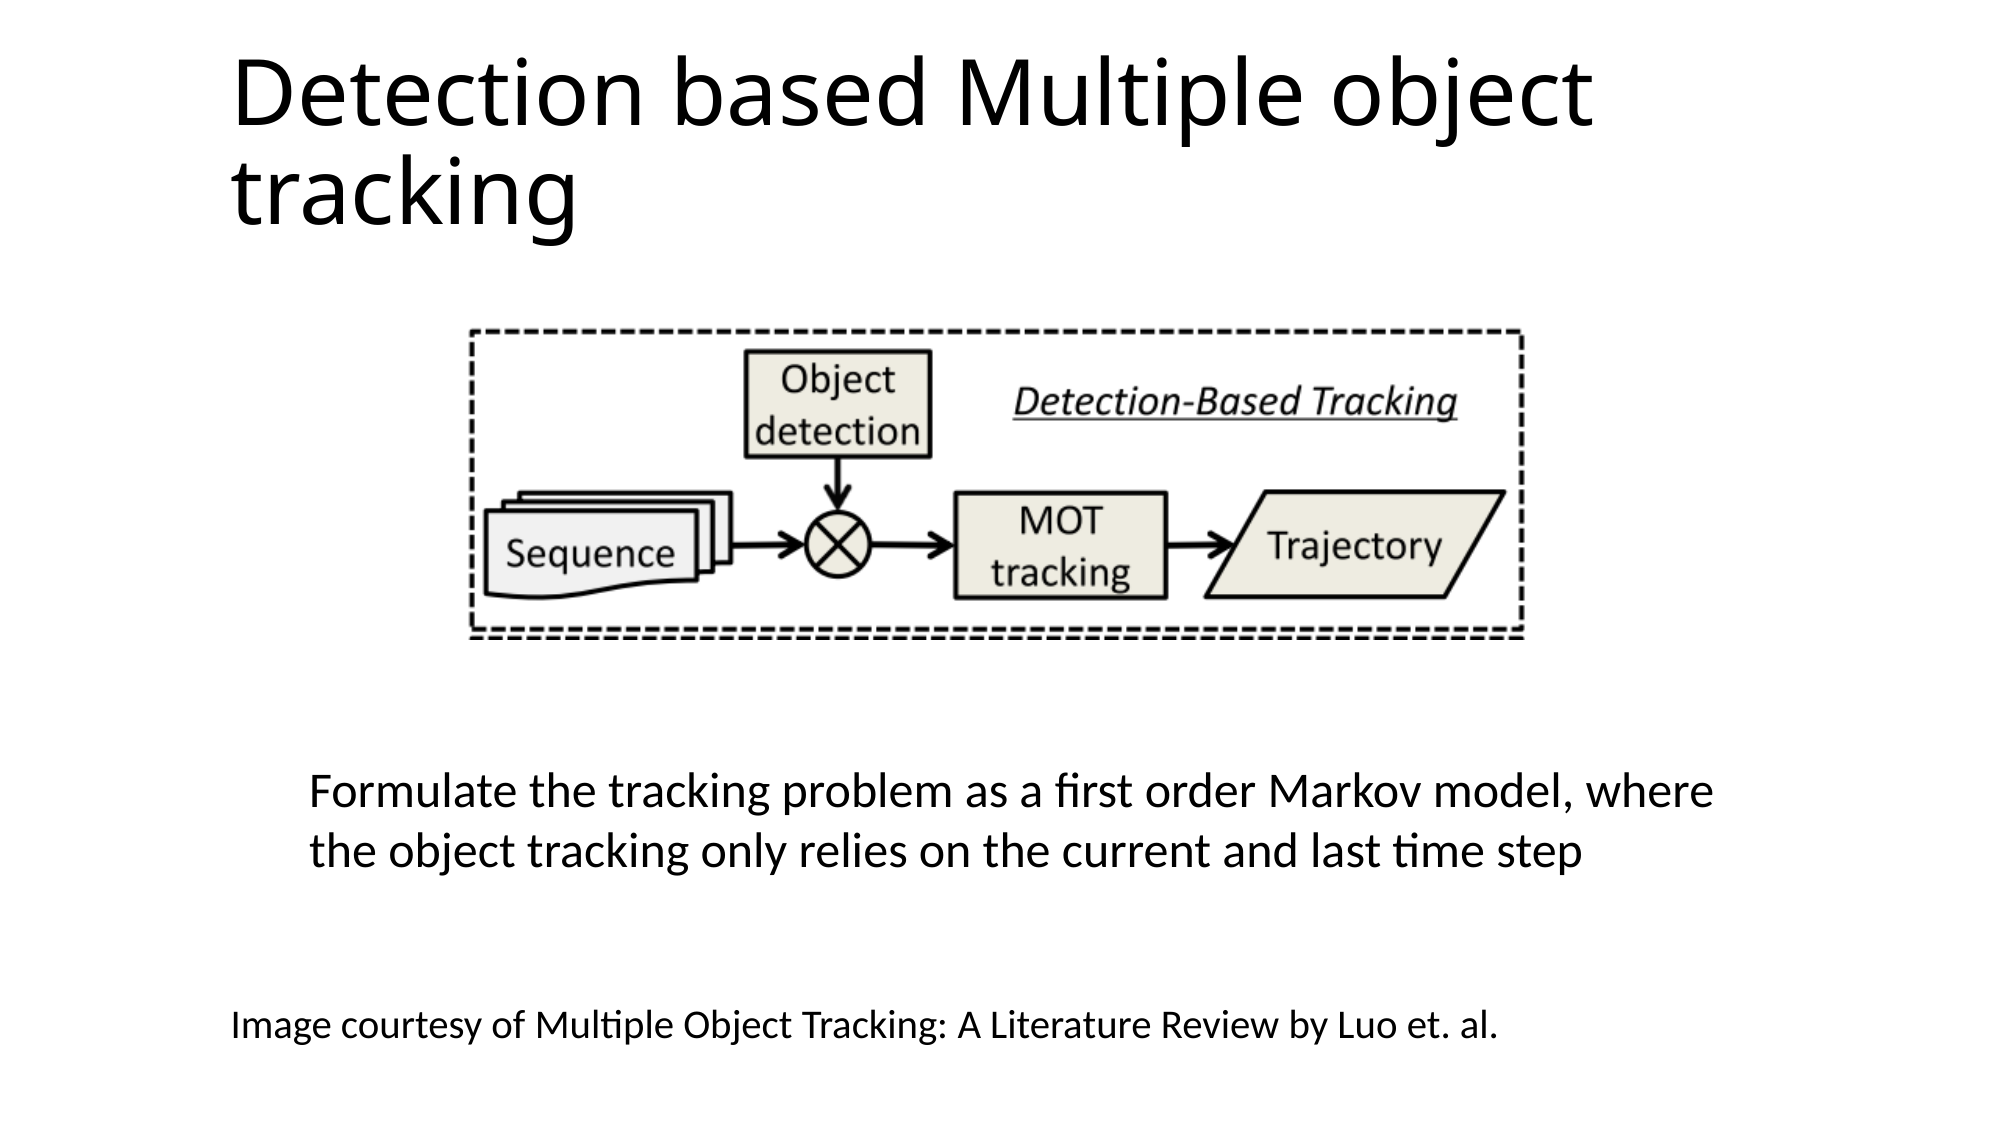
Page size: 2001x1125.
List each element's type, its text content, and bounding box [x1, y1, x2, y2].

text_box Formulate the tracking problem as a first order Markov model, where the object tracking only relies on the current and last time step [294, 749, 1761, 885]
picture [449, 308, 1550, 640]
text_box Image courtesy of Multiple Object Tracking: A Literature Review by Luo et. al. [215, 996, 1941, 1107]
text_box Detection based Multiple object tracking [215, 37, 1941, 255]
